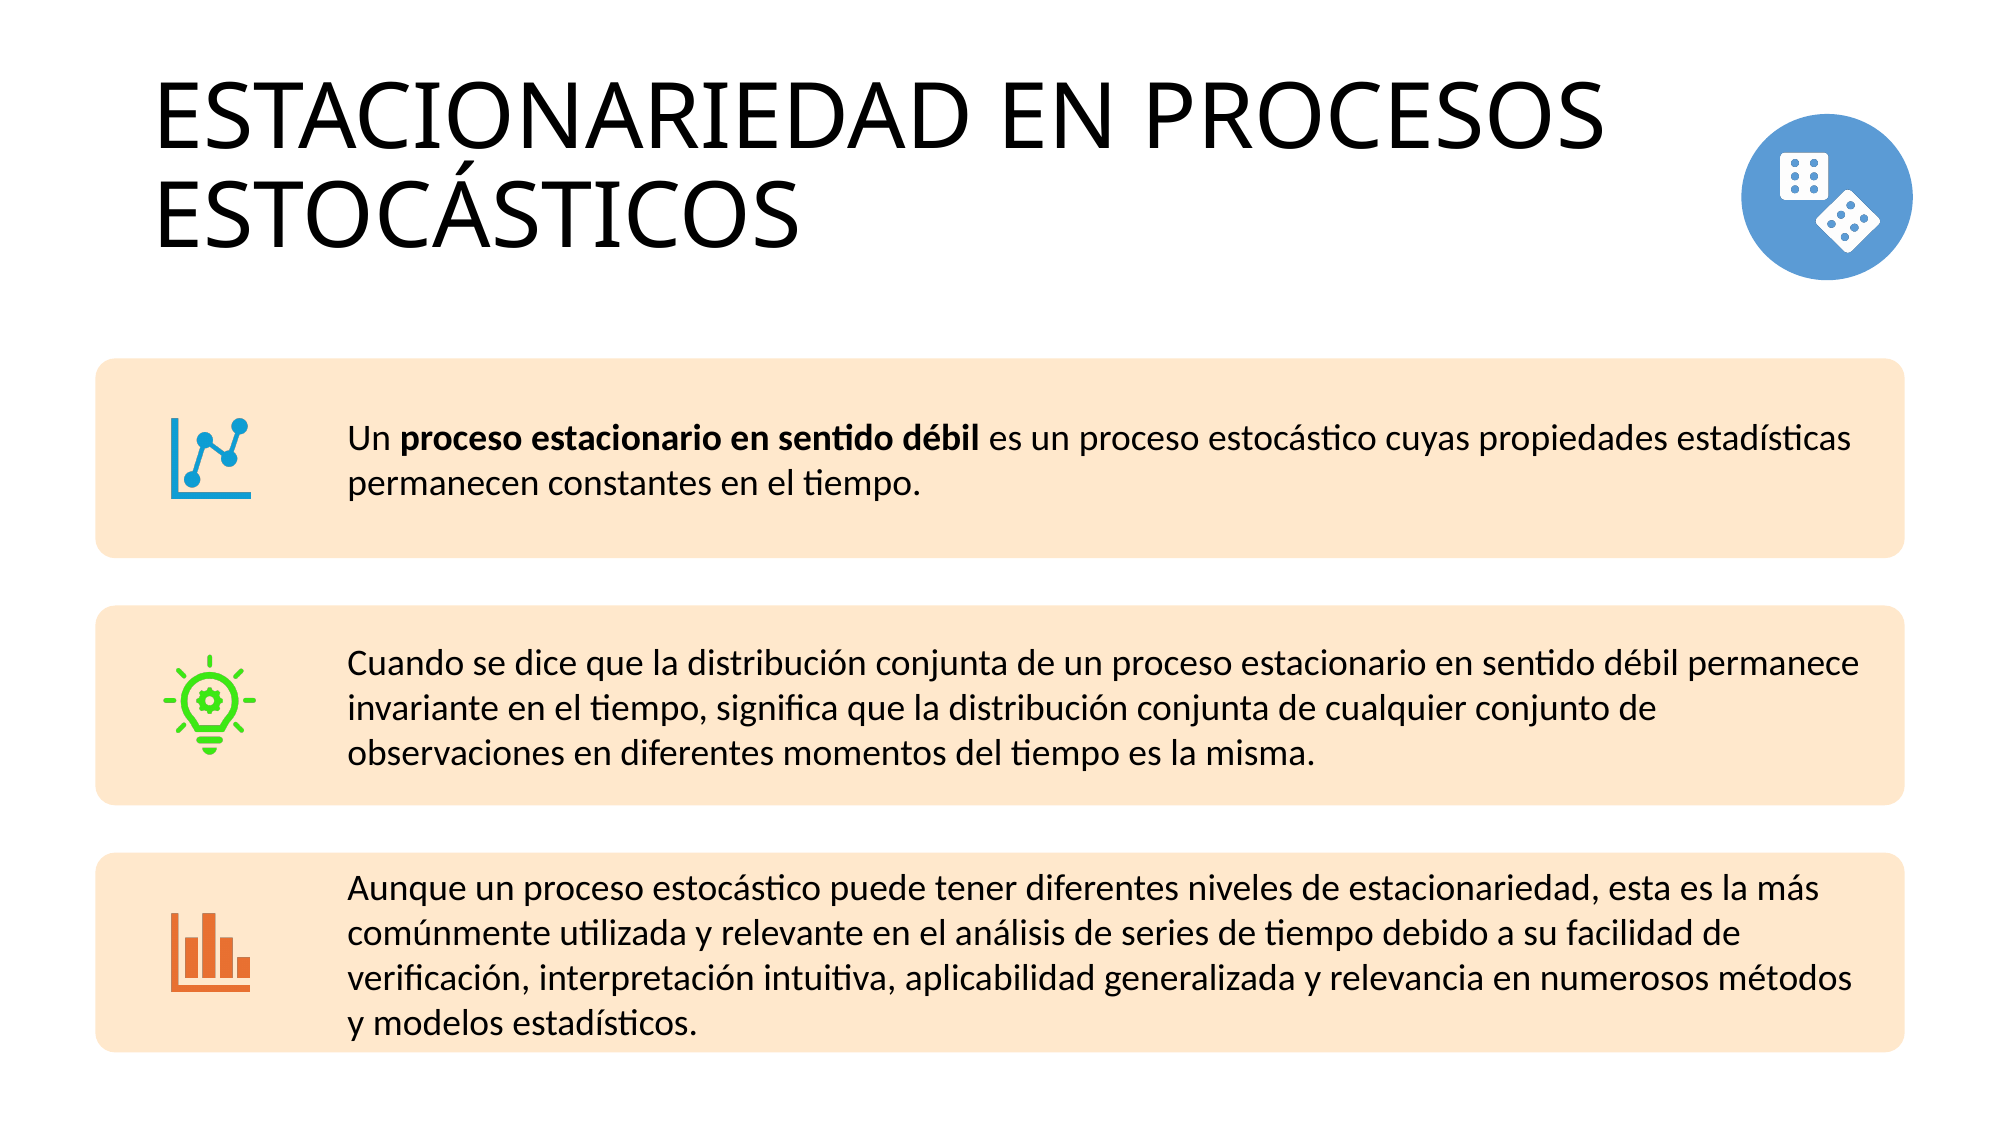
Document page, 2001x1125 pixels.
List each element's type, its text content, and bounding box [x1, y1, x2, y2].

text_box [1741, 113, 1913, 281]
title ESTACIONARIEDAD EN PROCESOS ESTOCÁSTICOS [137, 59, 1863, 278]
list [95, 357, 1905, 1054]
